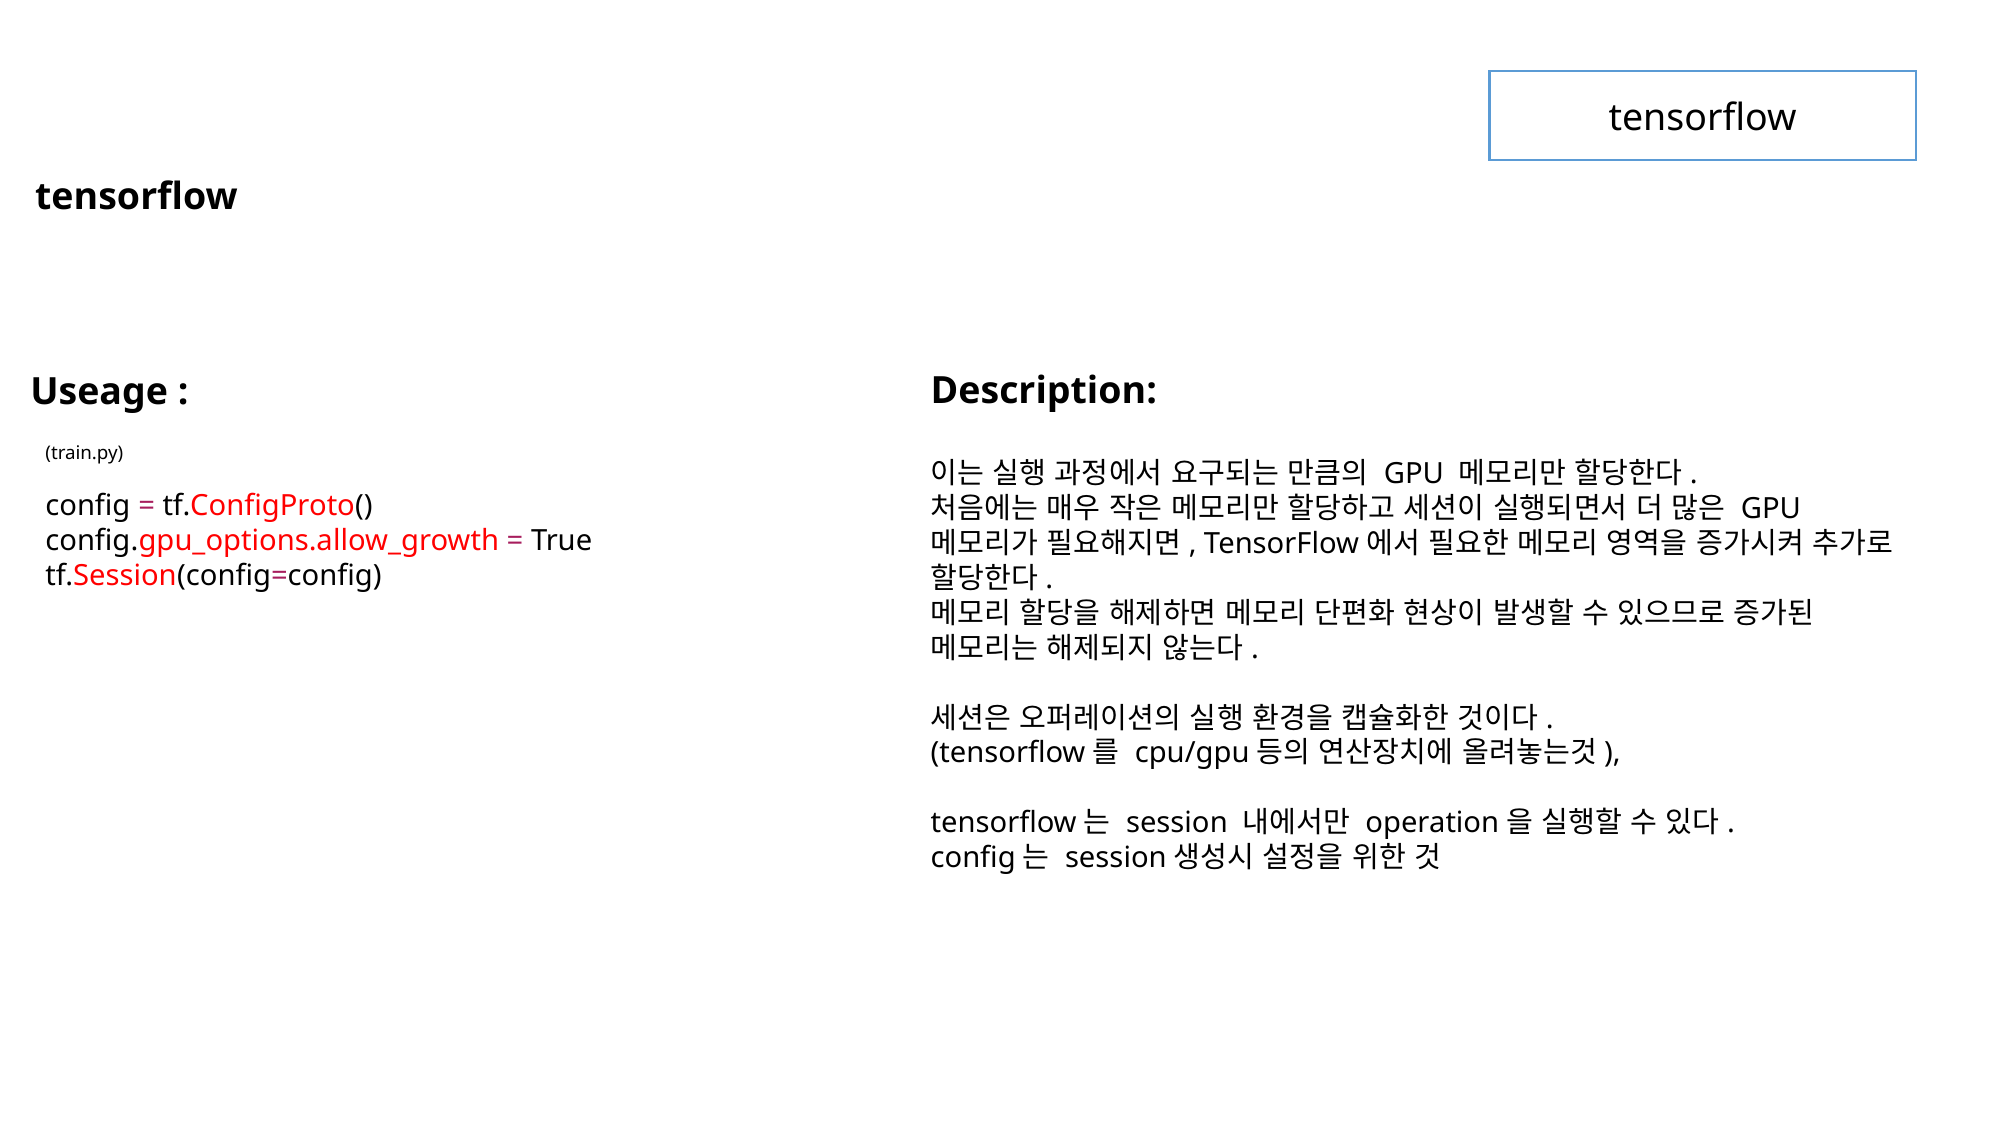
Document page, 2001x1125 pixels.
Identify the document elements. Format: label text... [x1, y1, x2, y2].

text_box (train.py) config = tf.ConfigProto() config.gpu_options.allow_growth = True tf.Session(config=config) [45, 441, 593, 592]
text_box tensorflow [1488, 70, 1917, 161]
text_box tensorflow [20, 164, 1987, 225]
text_box 이는 실행 과정에서 요구되는 만큼의 GPU 메모리만 할당한다. 처음에는 매우 작은 메모리만 할당하고 세션이 실행되면서 더 많은 GPU 메모리가 필요해지면, TensorFlow에서 필요한 메모리 영역을 증가시켜 추가로 할당한다. 메모리 할당을 해제하면 메모리 단편화 현상이 발생할 수 있으므로 증가된 메모리는 해제되지 않는다. 세션은 오퍼레이션의 실행 환경을 캡슐화한 것이다. (tensorflow를 cpu/gpu등의 연산장치에 올려놓는것), tensorflow는 session 내에서만 operation을 실행할 수 있다. config는 session생성시 설정을 위한 것 [915, 446, 1916, 881]
text_box Useage : [30, 366, 199, 412]
text_box Description: [915, 358, 1916, 419]
